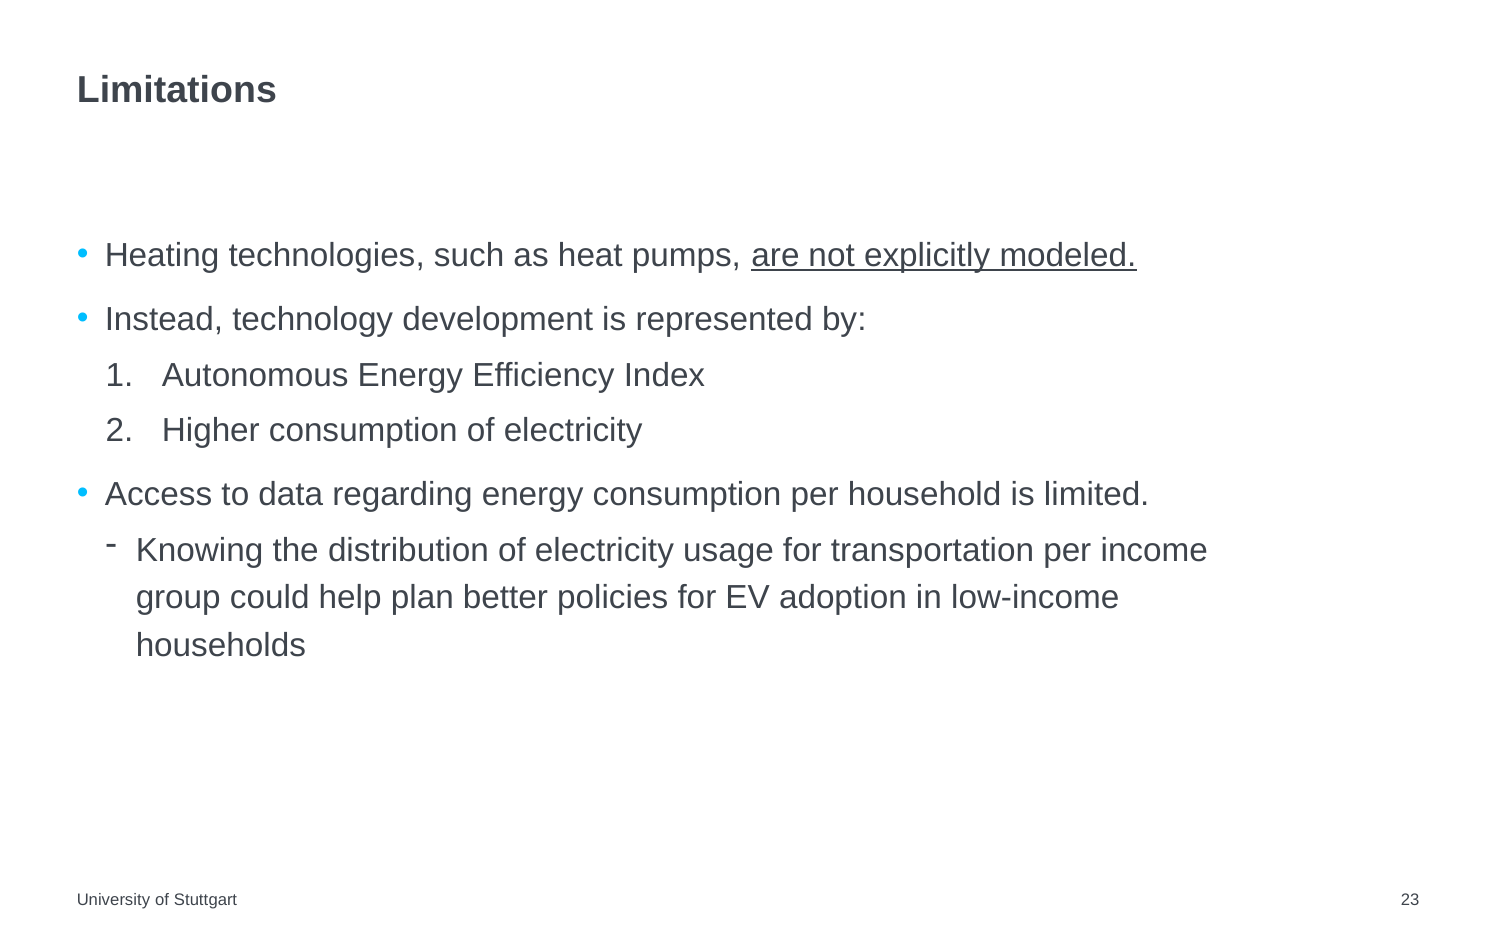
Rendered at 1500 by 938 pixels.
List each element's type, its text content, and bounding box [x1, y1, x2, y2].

list Heating technologies, such as heat pumps, are not explicitly modeled. Instead, technology development is represented by: Autonomous Energy Efficiency Index Higher consumption of electricity Access to data regarding energy consumption per household is limited. Knowing the distribution of electricity usage for transportation per income group could help plan better policies for EV adoption in low-income households [76, 225, 1287, 327]
slide_number 23 [1400, 888, 1438, 910]
title Limitations [76, 64, 1424, 111]
footer University of Stuttgart [76, 888, 1072, 910]
